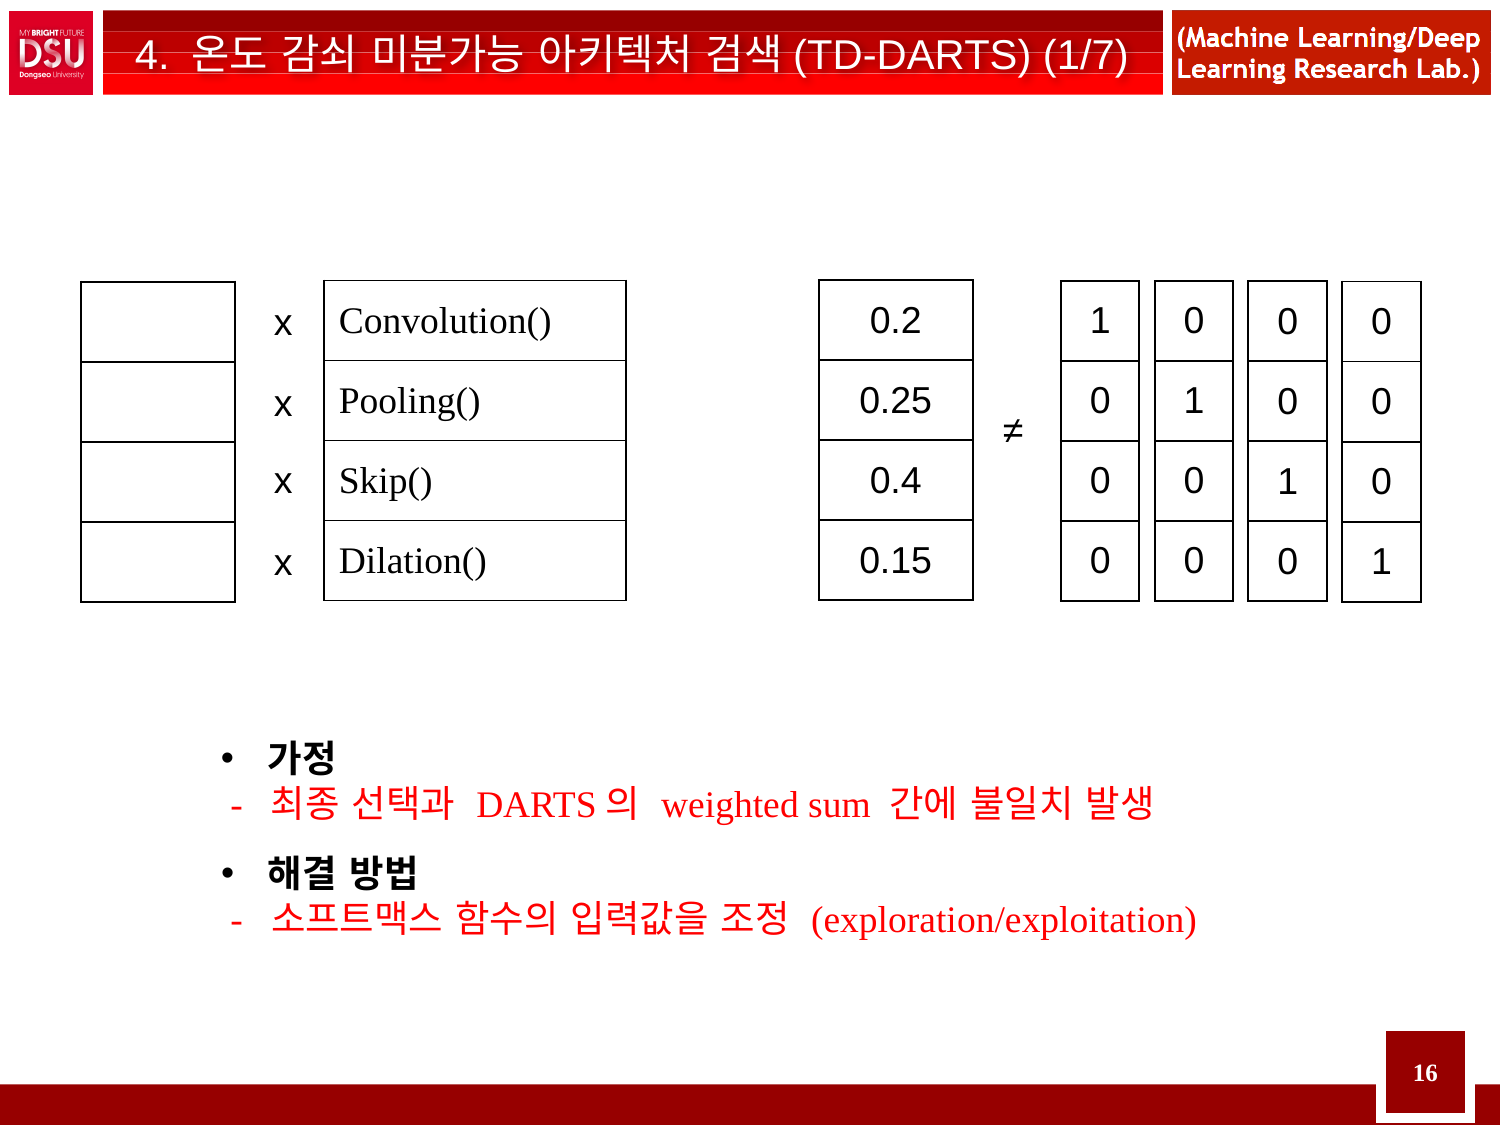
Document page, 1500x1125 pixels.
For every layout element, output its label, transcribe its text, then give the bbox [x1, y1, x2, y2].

table_header 0 [1156, 282, 1232, 360]
table_cell 0 [1062, 442, 1138, 520]
table_cell 0 [1343, 443, 1420, 521]
table_cell 0.4 [820, 441, 972, 519]
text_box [258, 289, 301, 592]
table_cell 0.15 [820, 521, 972, 599]
table_header 0 [1343, 282, 1420, 361]
table_cell 0 [1062, 522, 1138, 600]
text_box 16 [1393, 1049, 1458, 1094]
table_cell 0.25 [820, 361, 972, 439]
text_box 가정 - 최종 선택과 DARTS의 weighted sum 간에 불일치 발생 [206, 727, 1249, 832]
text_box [0, 2, 1500, 95]
table_header 0 [1249, 282, 1326, 360]
table_cell 0 [1156, 522, 1232, 600]
table_cell 1 [1156, 362, 1232, 440]
text_box [1379, 1025, 1472, 1120]
table_cell 0 [1343, 362, 1420, 441]
text_box 해결 방법 - 소프트맥스 함수의 입력값을 조정 (exploration/exploitation) [206, 842, 1343, 947]
table_cell 0 [1249, 362, 1326, 440]
table_header 1 [1062, 282, 1138, 360]
text_box ≠ [965, 398, 1061, 459]
table_cell 0 [1249, 522, 1326, 600]
table_cell 0 [1062, 362, 1138, 440]
text_box [0, 1082, 1500, 1125]
table_header 0.2 [820, 281, 972, 359]
table_cell 0 [1156, 442, 1232, 520]
table_cell 1 [1249, 442, 1326, 520]
table_cell 1 [1343, 523, 1420, 601]
